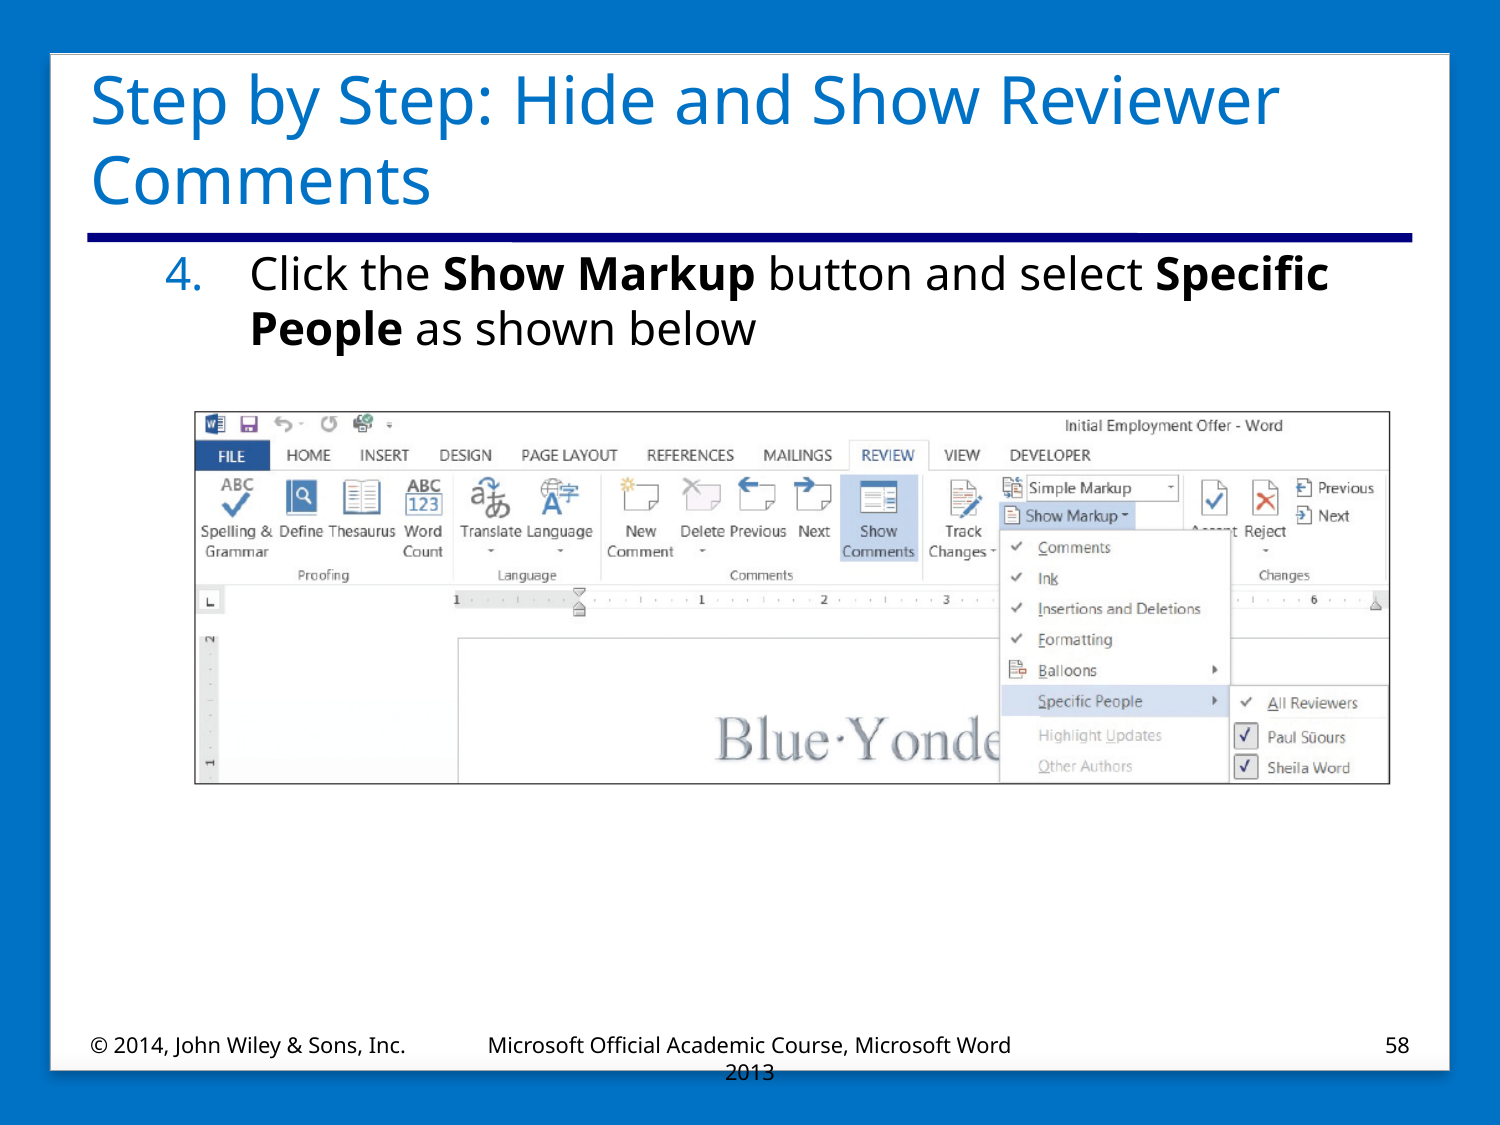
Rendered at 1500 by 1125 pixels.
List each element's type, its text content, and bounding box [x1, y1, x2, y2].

footer Microsoft Official Academic Course, Microsoft Word 2013 [449, 1024, 1051, 1103]
slide_number © 2014, John Wiley & Sons, Inc. [74, 1024, 426, 1103]
slide_number 58 [1074, 1024, 1426, 1103]
list Click the Show Markup button and select Specific People as shown below [75, 237, 1425, 1063]
title Step by Step: Hide and Show Reviewer Comments [74, 74, 1426, 226]
picture [187, 405, 1399, 792]
